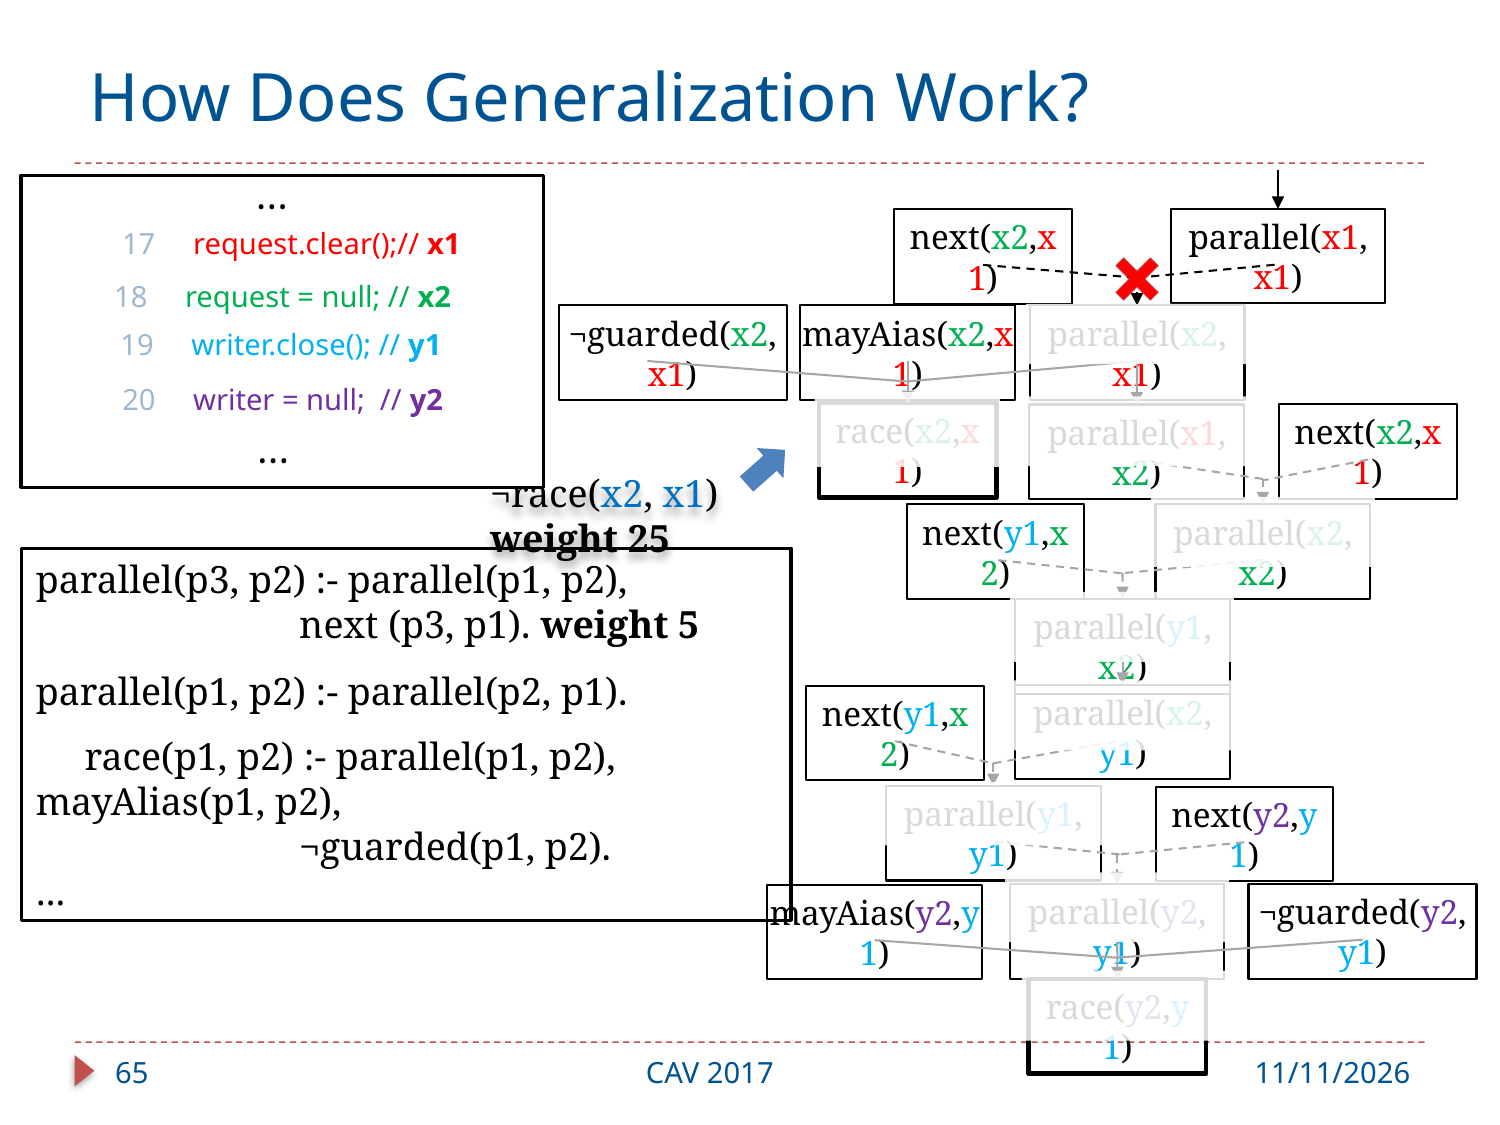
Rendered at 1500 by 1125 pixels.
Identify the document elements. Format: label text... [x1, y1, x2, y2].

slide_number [1185, 1049, 1426, 1107]
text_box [472, 548, 556, 921]
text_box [17, 164, 563, 481]
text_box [475, 446, 863, 543]
text_box parallel(p3, p2) :- parallel(p1, p2), next (p3, p1). weight 5 parallel(p1, p2) :- parallel(p2, p1). race(p1, p2) :- parallel(p1, p2), mayAlias(p1, p2), ¬guarded(p1, p2). … [21, 548, 552, 921]
title How Does Generalization Work? [75, 25, 1425, 165]
slide_number 65 [100, 1046, 235, 1107]
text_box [558, 169, 1477, 1035]
picture [1114, 256, 1159, 301]
footer CAV 2017 [235, 1046, 1185, 1107]
